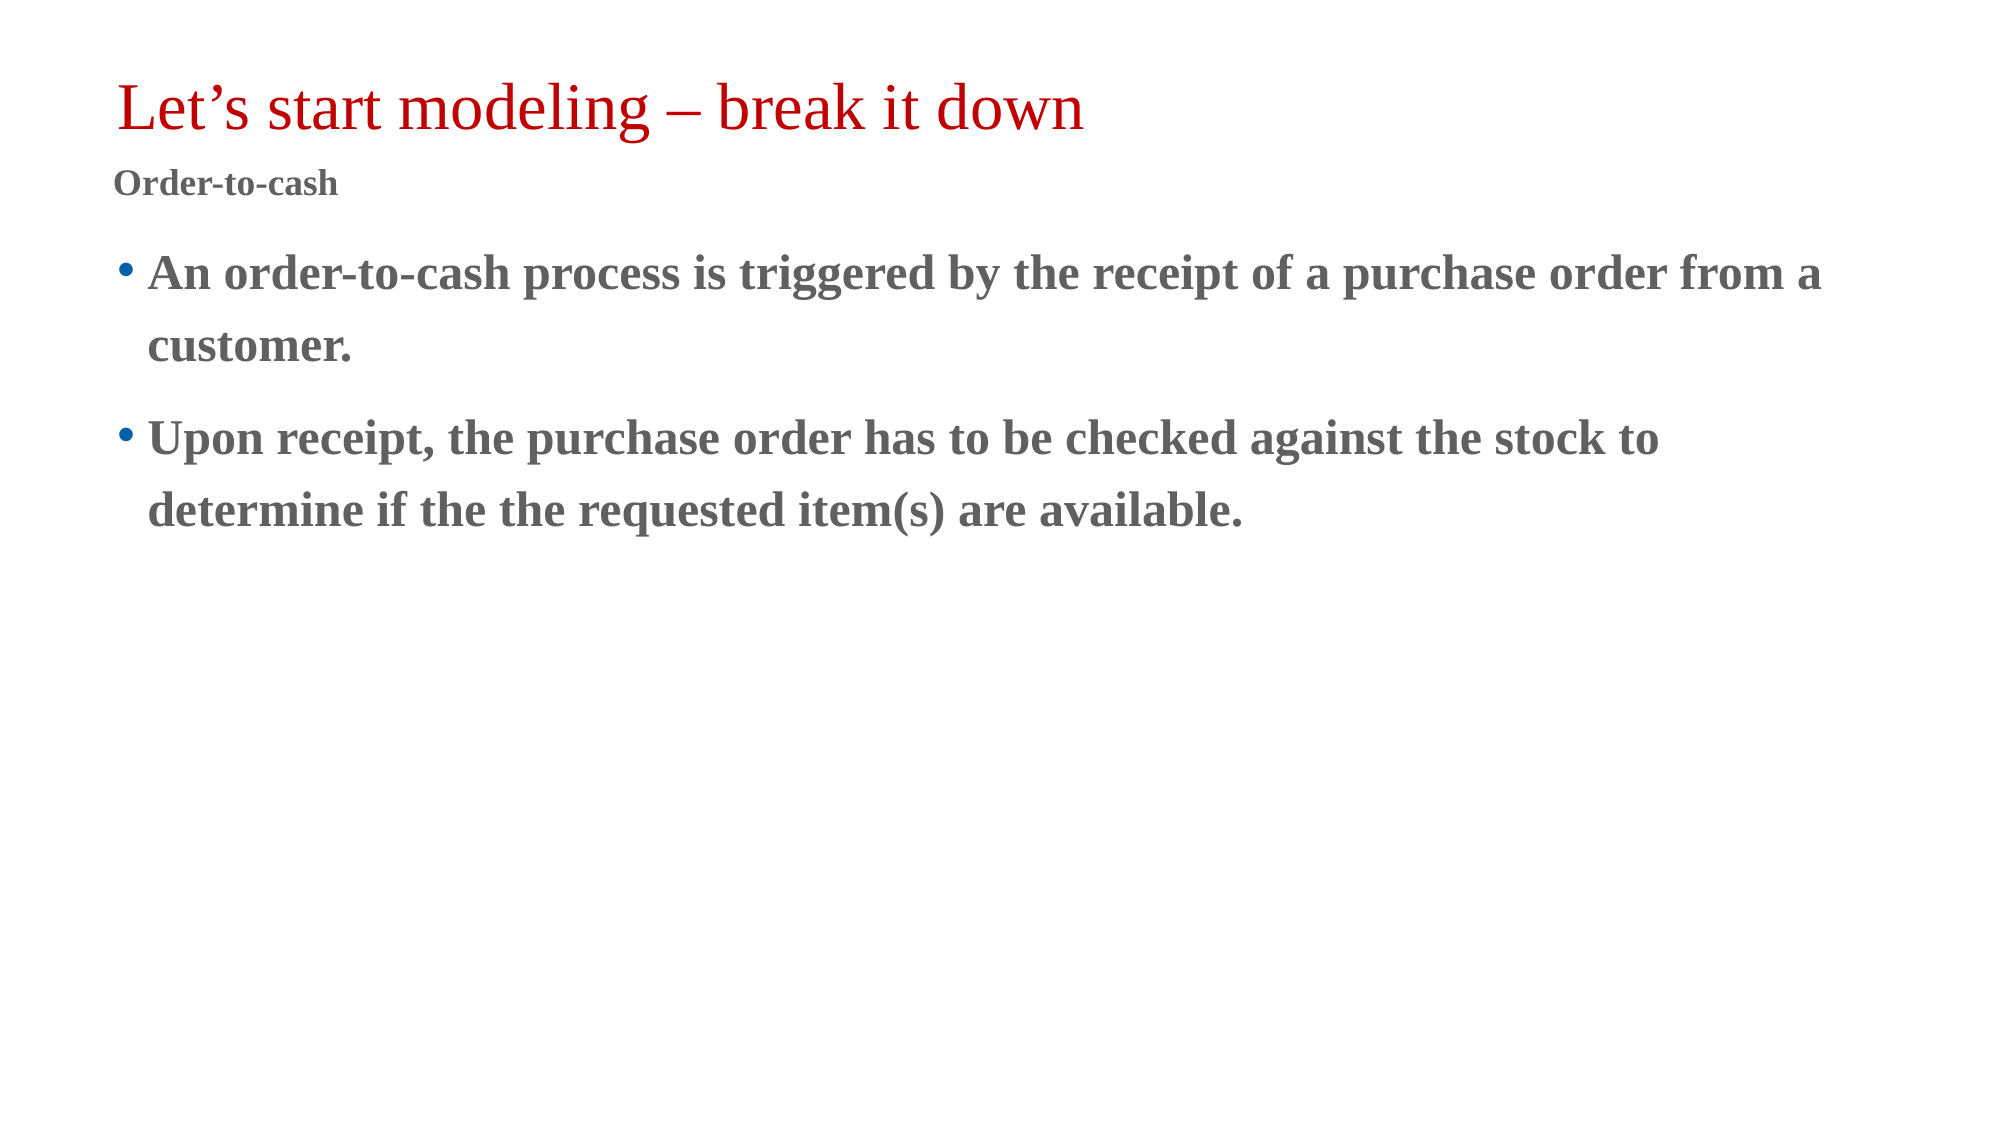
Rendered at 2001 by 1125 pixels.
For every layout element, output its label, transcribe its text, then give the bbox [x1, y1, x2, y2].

title Let’s start modeling – break it down [102, 42, 1867, 173]
list An order-to-cash process is triggered by the receipt of a purchase order from a customer. Upon receipt, the purchase order has to be checked against the stock to determine if the the requested item(s) are available. [102, 219, 1882, 1012]
text_box Order-to-cash [98, 150, 354, 211]
